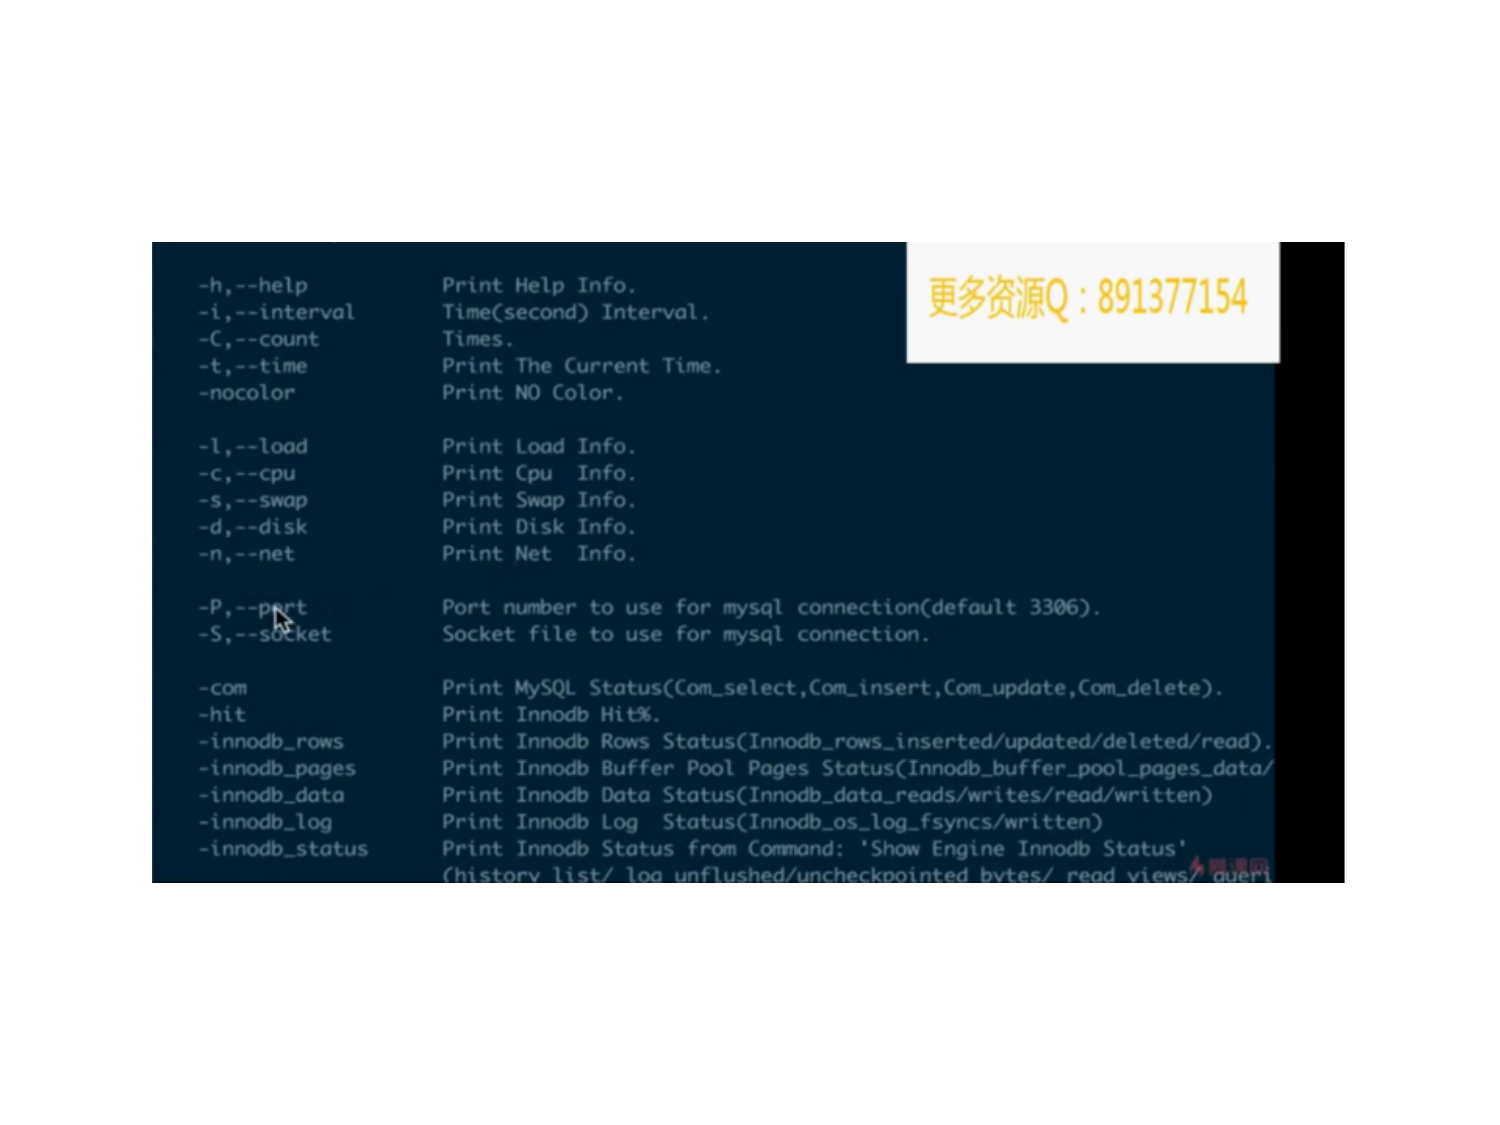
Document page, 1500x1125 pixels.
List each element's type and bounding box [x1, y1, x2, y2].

picture [152, 241, 1348, 883]
